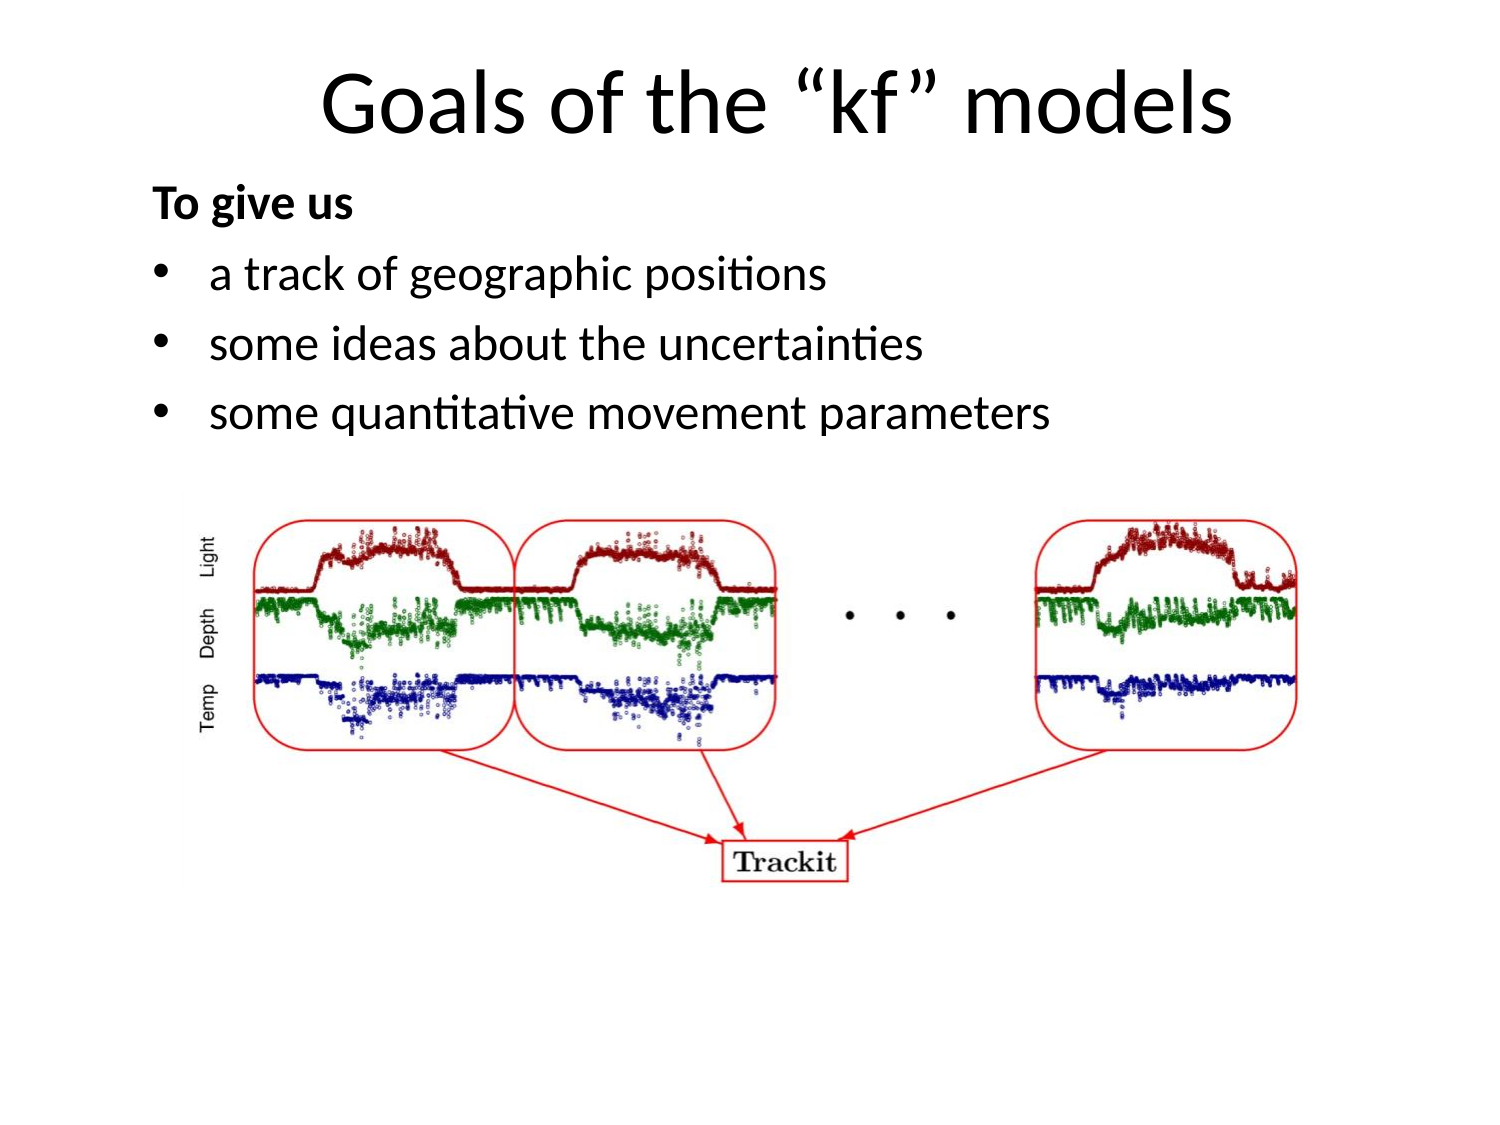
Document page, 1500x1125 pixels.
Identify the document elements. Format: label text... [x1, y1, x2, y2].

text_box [161, 435, 1376, 1112]
list To give us a track of geographic positions some ideas about the uncertainties some quantitative movement parameters [137, 162, 1420, 483]
title Goals of the “kf” models [131, 22, 1425, 172]
